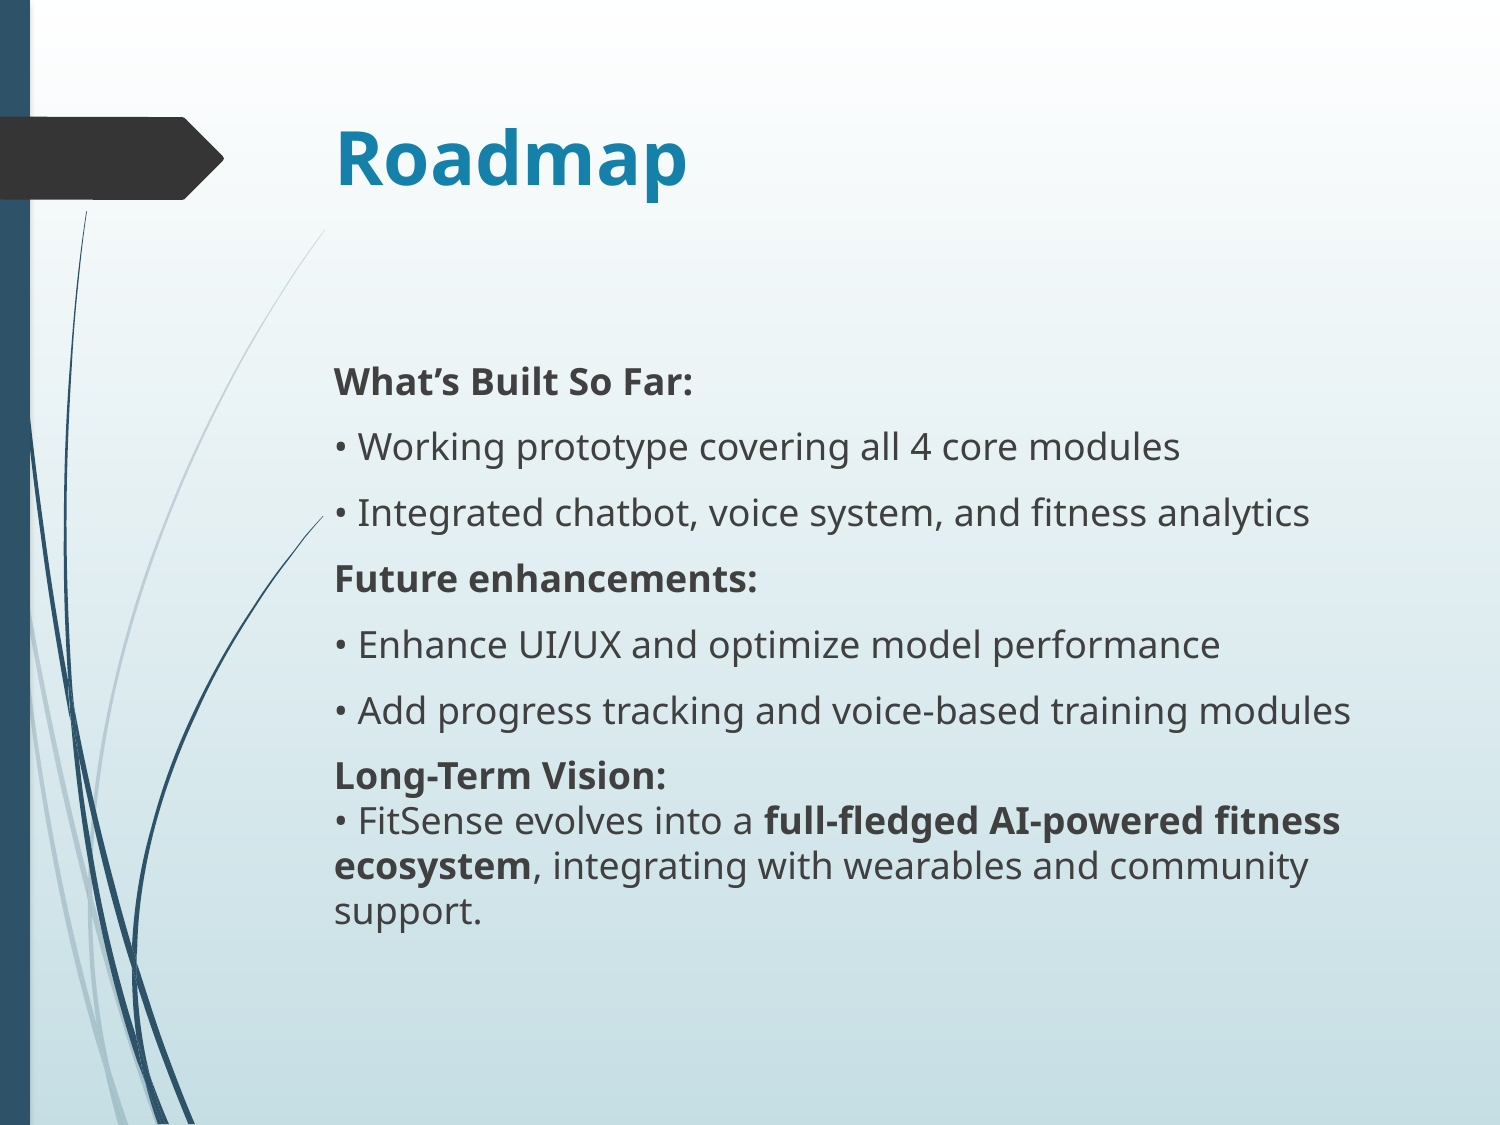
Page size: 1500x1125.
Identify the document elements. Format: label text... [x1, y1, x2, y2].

title Roadmap [319, 102, 1400, 313]
list What’s Built So Far: • Working prototype covering all 4 core modules • Integrated chatbot, voice system, and fitness analytics Future enhancements: • Enhance UI/UX and optimize model performance • Add progress tracking and voice-based training modules Long-Term Vision: • FitSense evolves into a full-fledged AI-powered fitness ecosystem, integrating with wearables and community support. [318, 350, 1400, 970]
